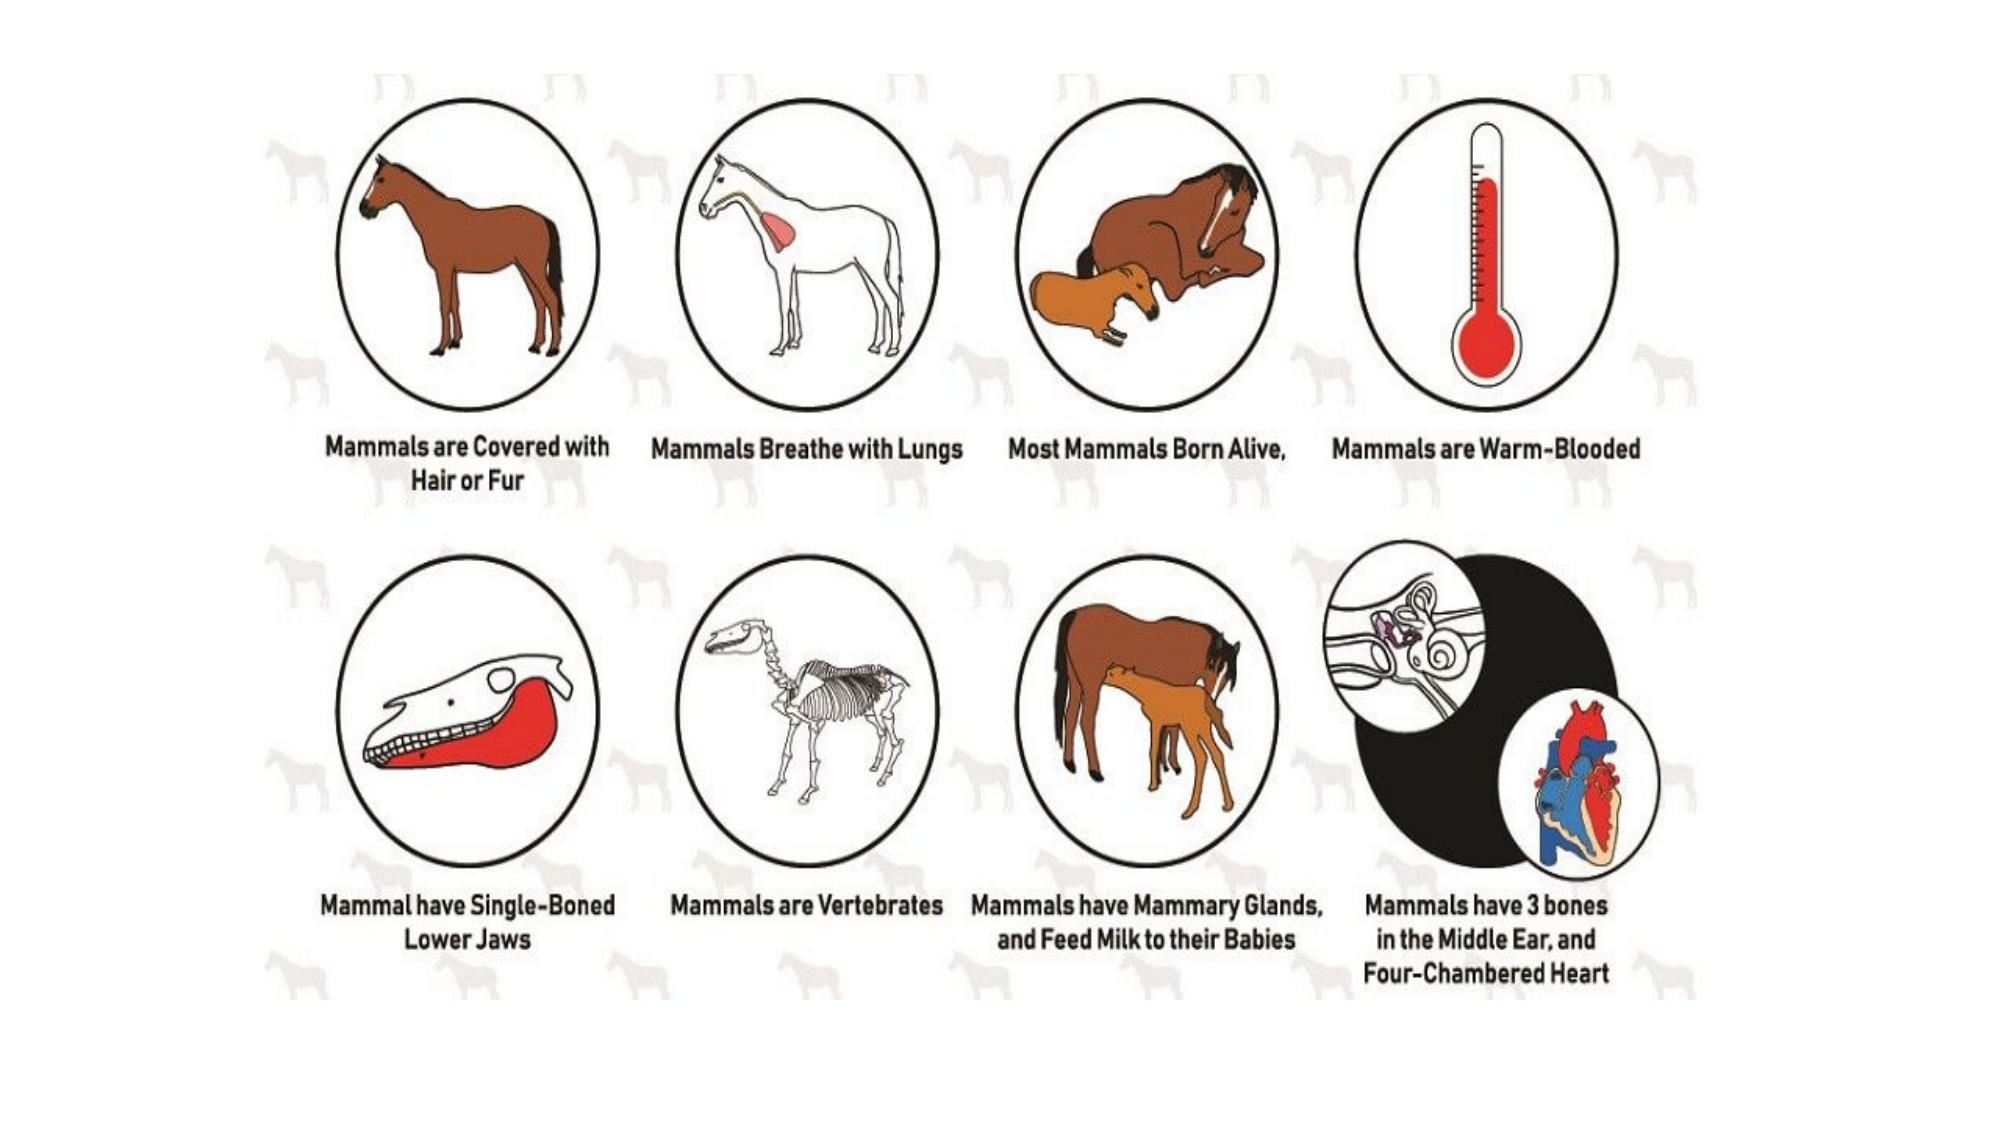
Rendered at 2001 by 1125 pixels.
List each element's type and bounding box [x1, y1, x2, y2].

picture [251, 74, 1709, 1001]
